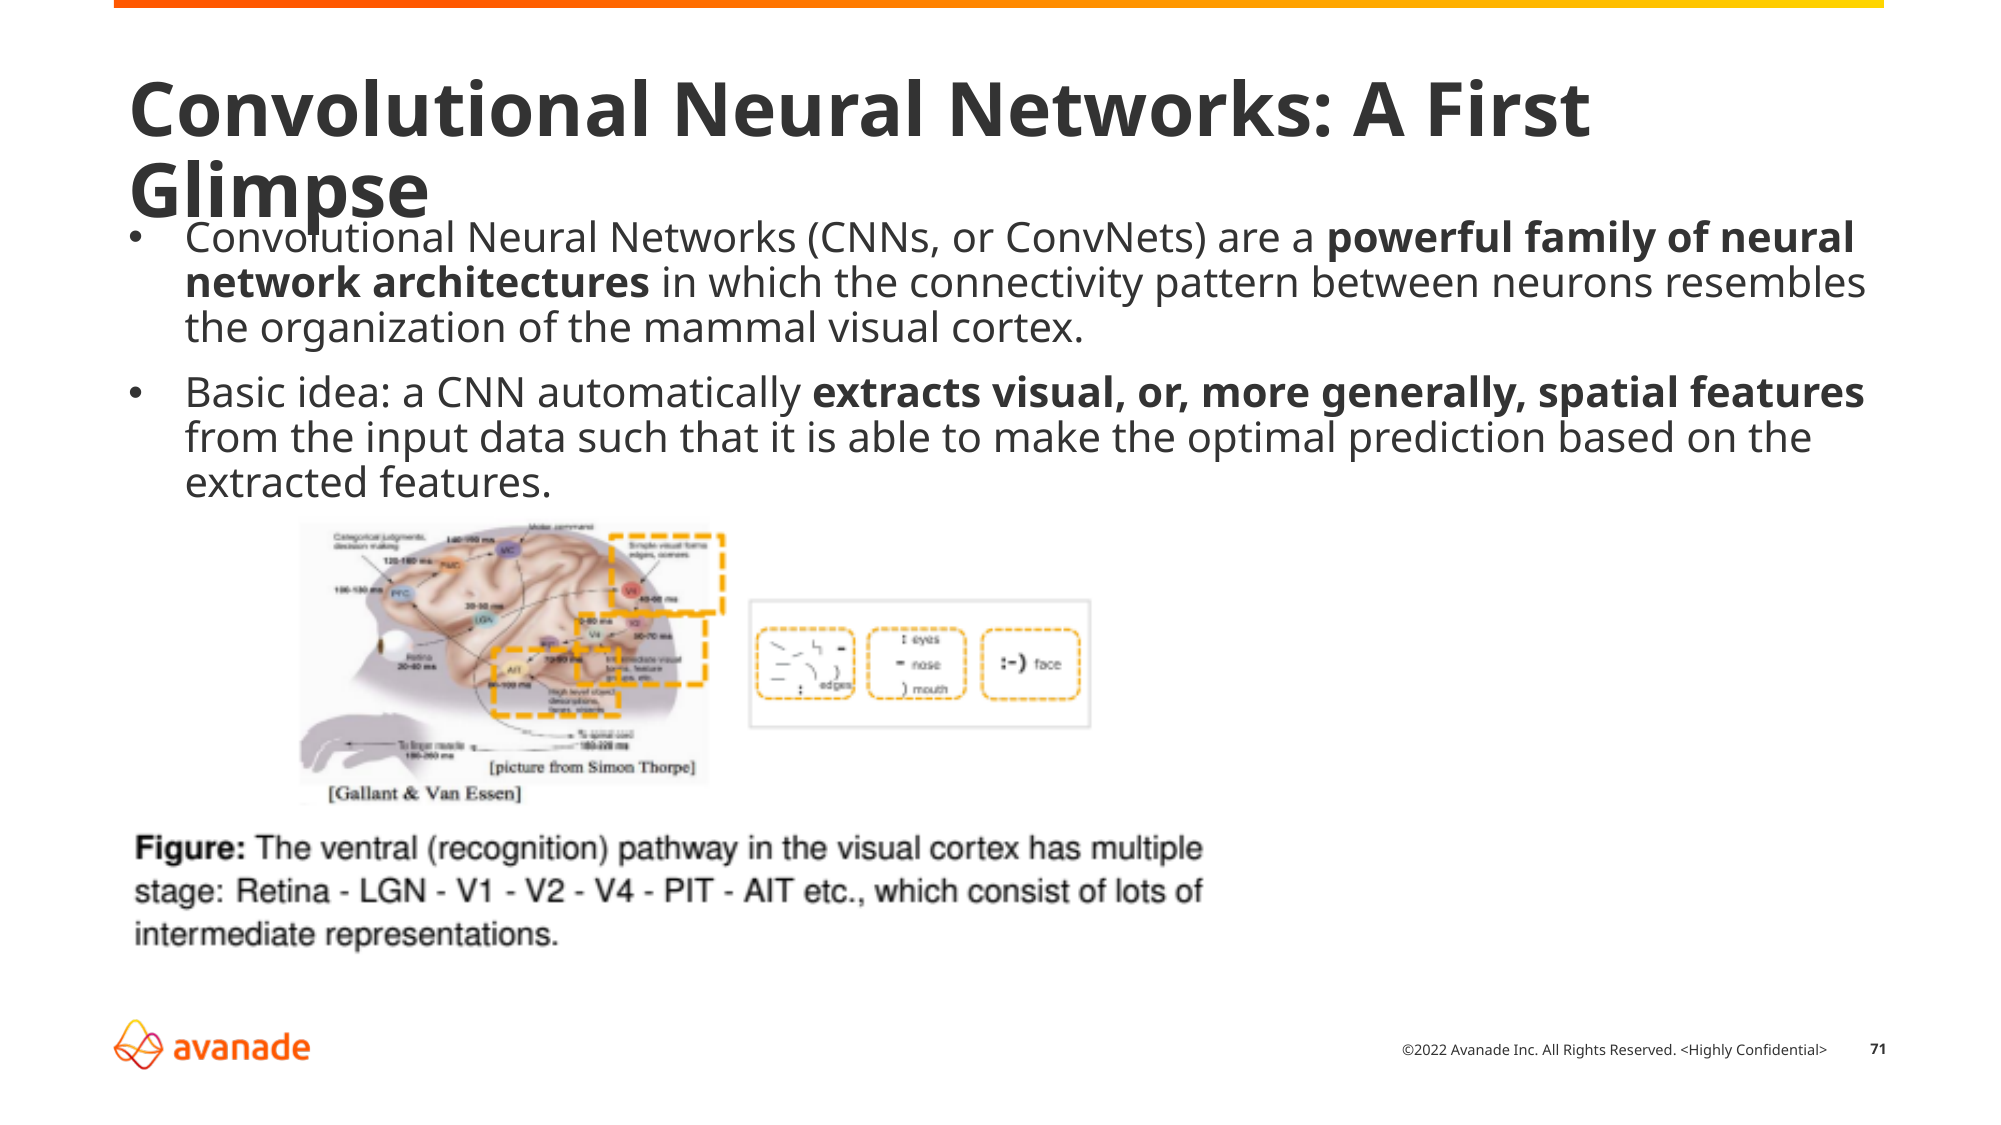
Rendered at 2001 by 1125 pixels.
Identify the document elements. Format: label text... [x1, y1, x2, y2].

title Convolutional Neural Networks: A First Glimpse [113, 64, 1883, 208]
picture [113, 498, 1223, 965]
picture [93, 999, 339, 1090]
list Convolutional Neural Networks (CNNs, or ConvNets) are a powerful family of neural network architectures in which the connectivity pattern between neurons resembles the organization of the mammal visual cortex. Basic idea: a CNN automatically extracts visual, or, more generally, spatial features from the input data such that it is able to make the optimal prediction based on the extracted features. [113, 208, 1883, 923]
